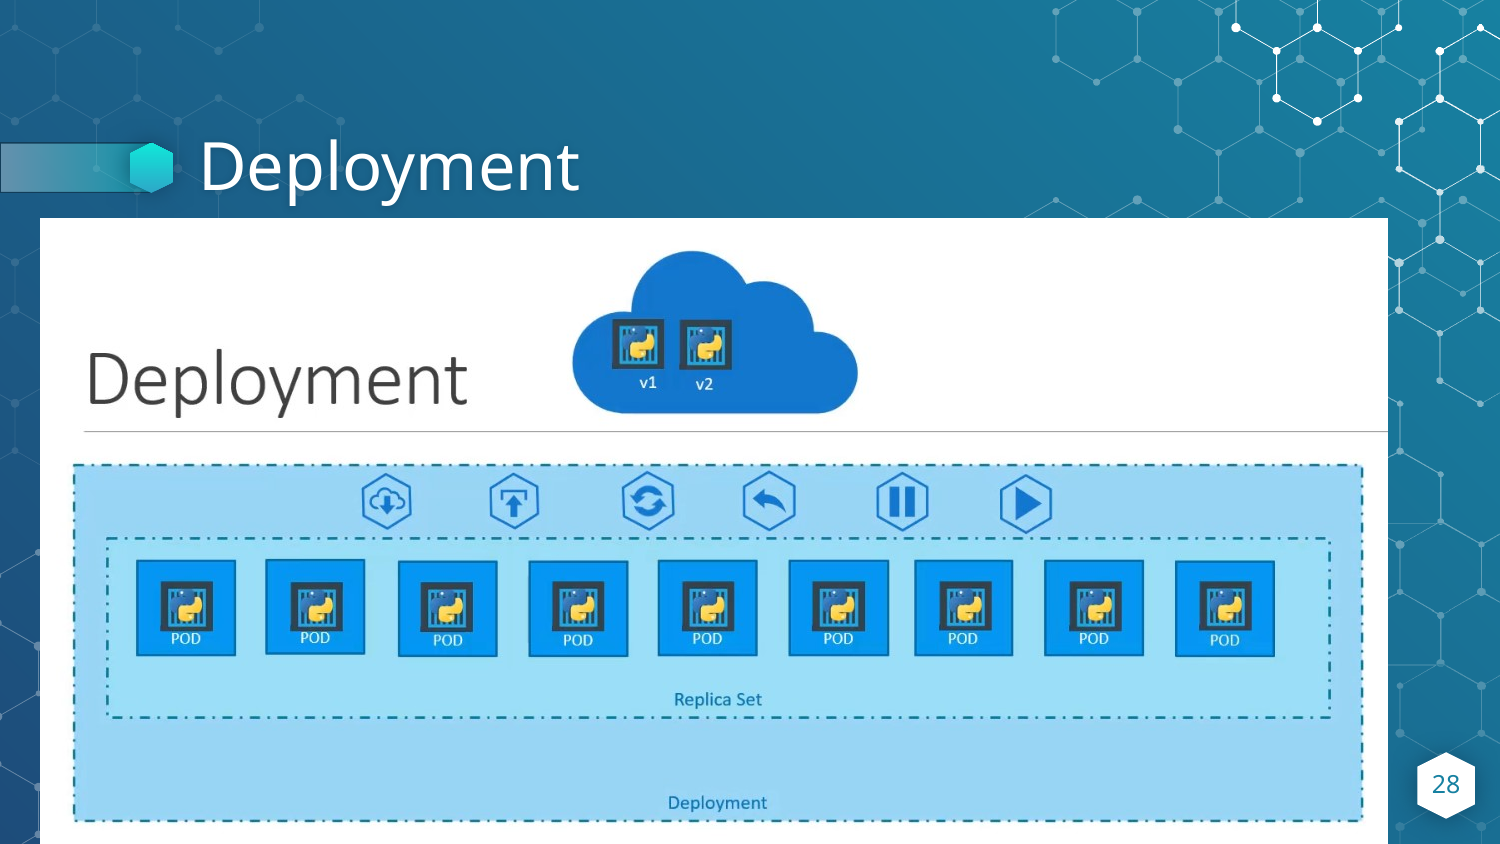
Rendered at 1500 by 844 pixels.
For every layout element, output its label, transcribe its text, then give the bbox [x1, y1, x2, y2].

slide_number 28 [1417, 752, 1475, 819]
picture [40, 218, 1388, 844]
title Deployment [198, 140, 1302, 198]
